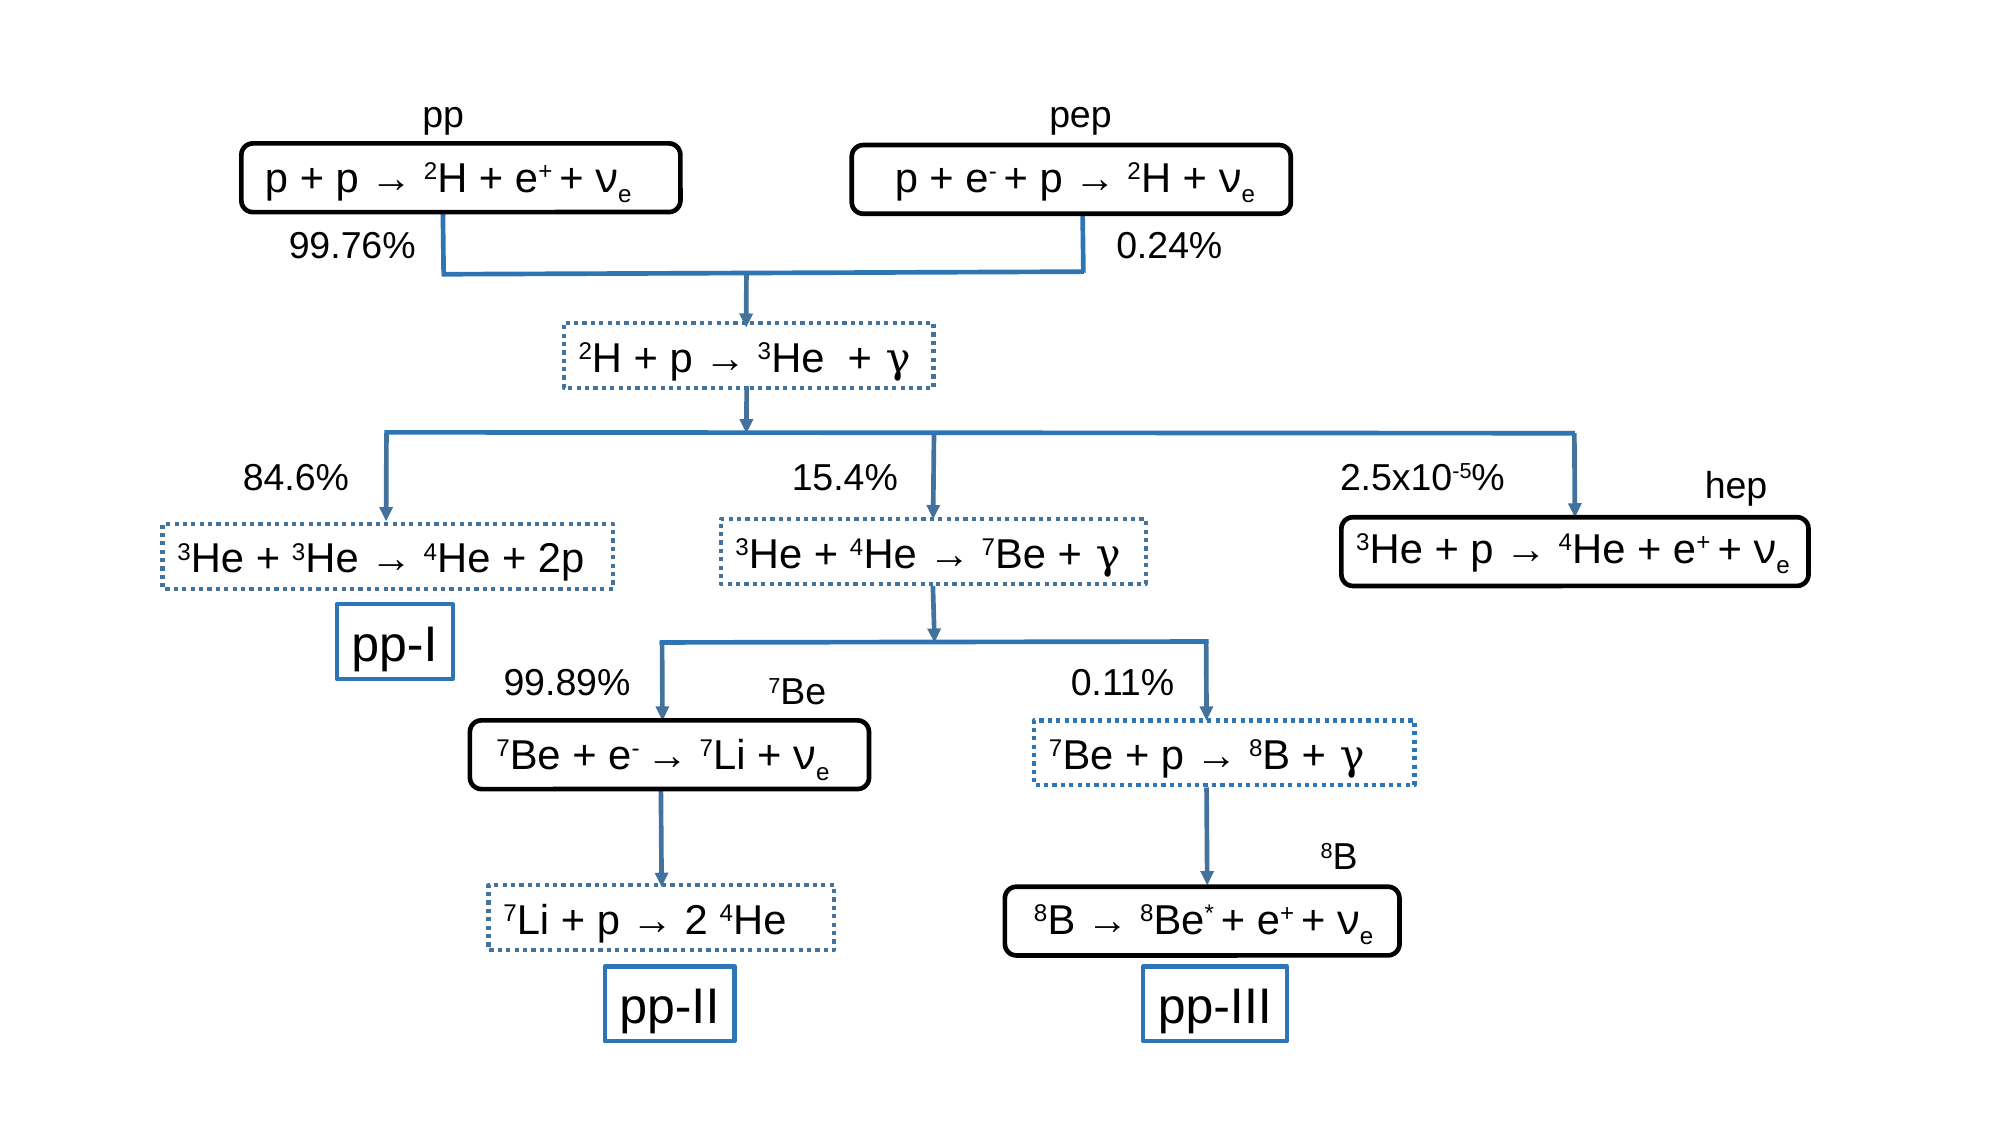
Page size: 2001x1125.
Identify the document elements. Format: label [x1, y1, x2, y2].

text_box [162, 82, 1838, 1043]
